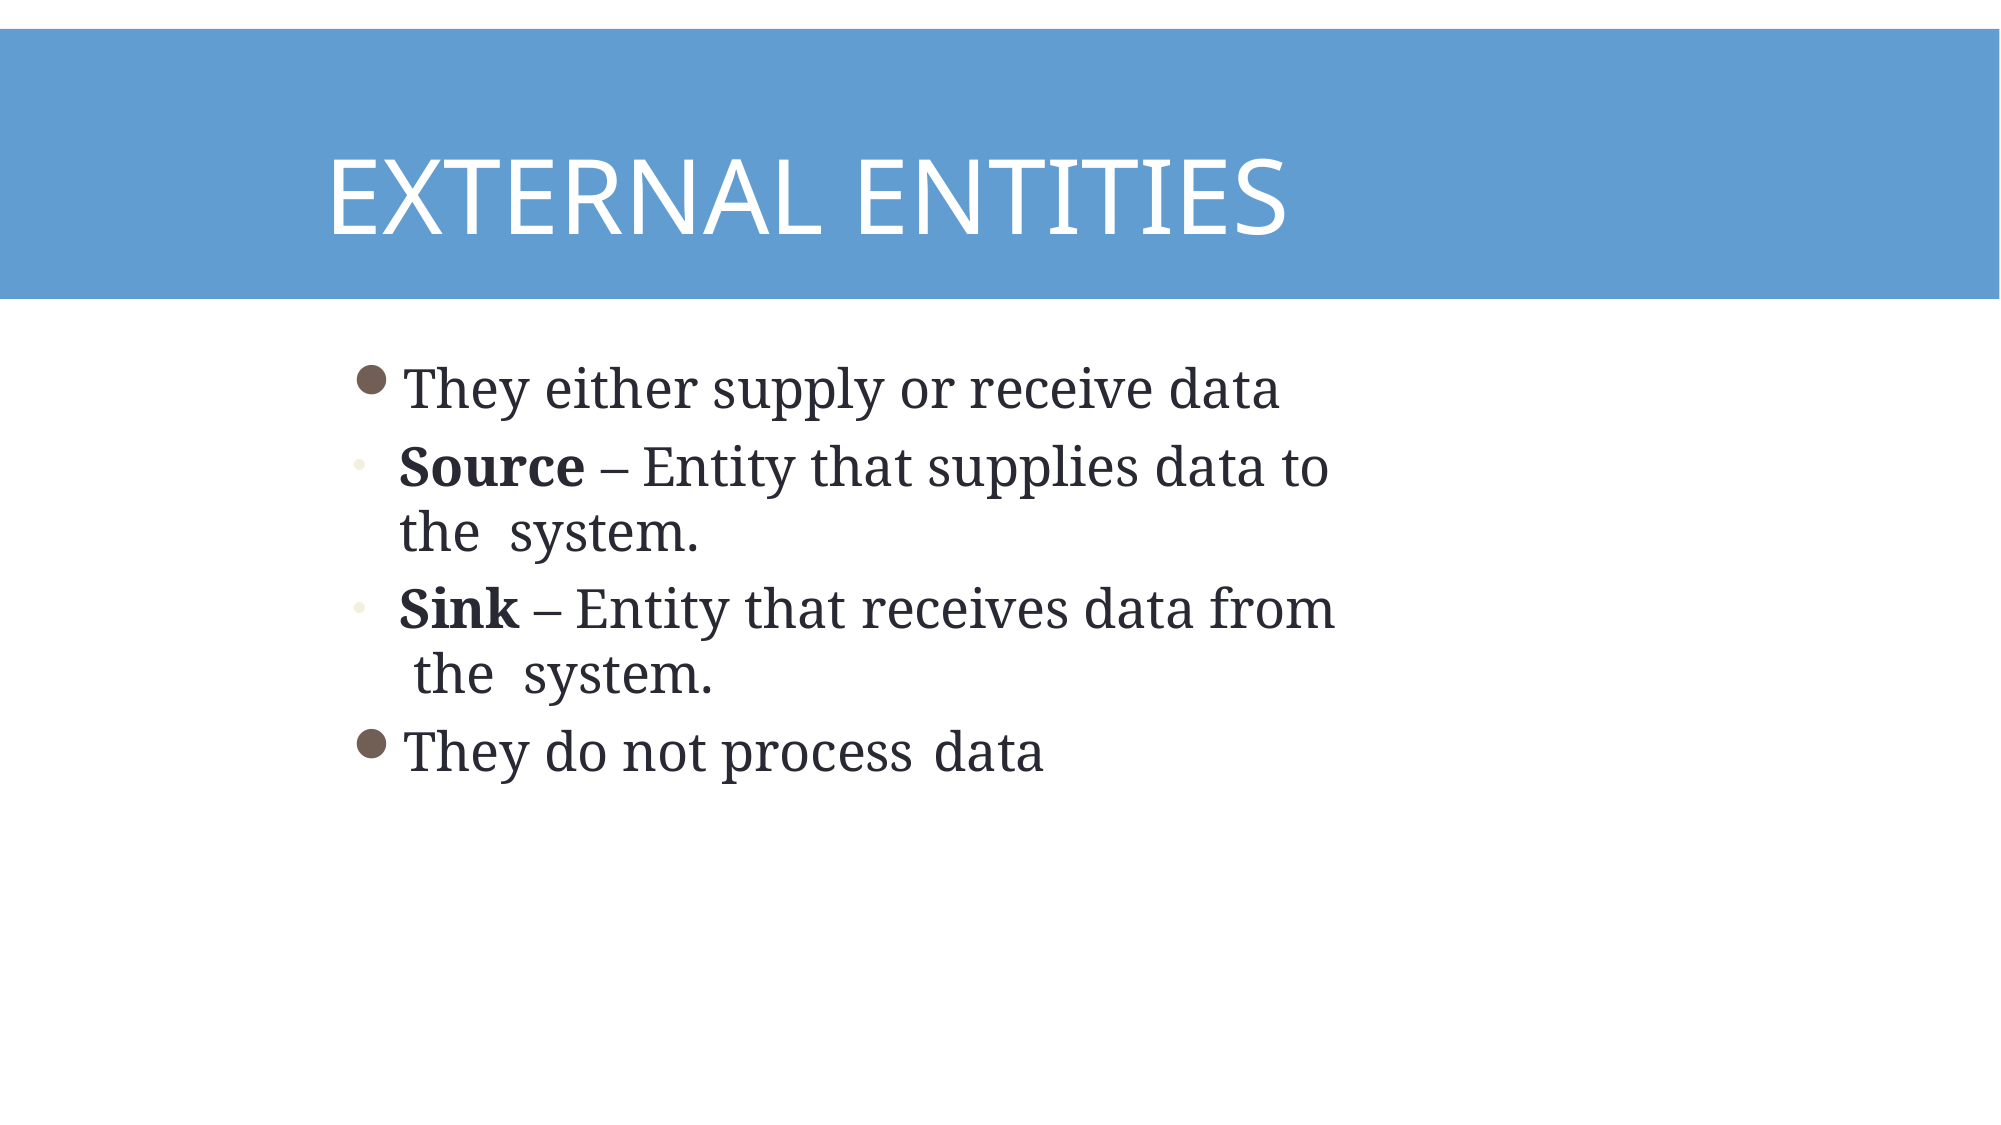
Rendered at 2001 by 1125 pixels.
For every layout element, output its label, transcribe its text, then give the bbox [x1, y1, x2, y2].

text_box They either supply or receive data Source – Entity that supplies data to the system. Sink – Entity that receives data from the system. They do not process data [350, 339, 1342, 783]
title External Entities [322, 96, 1327, 287]
